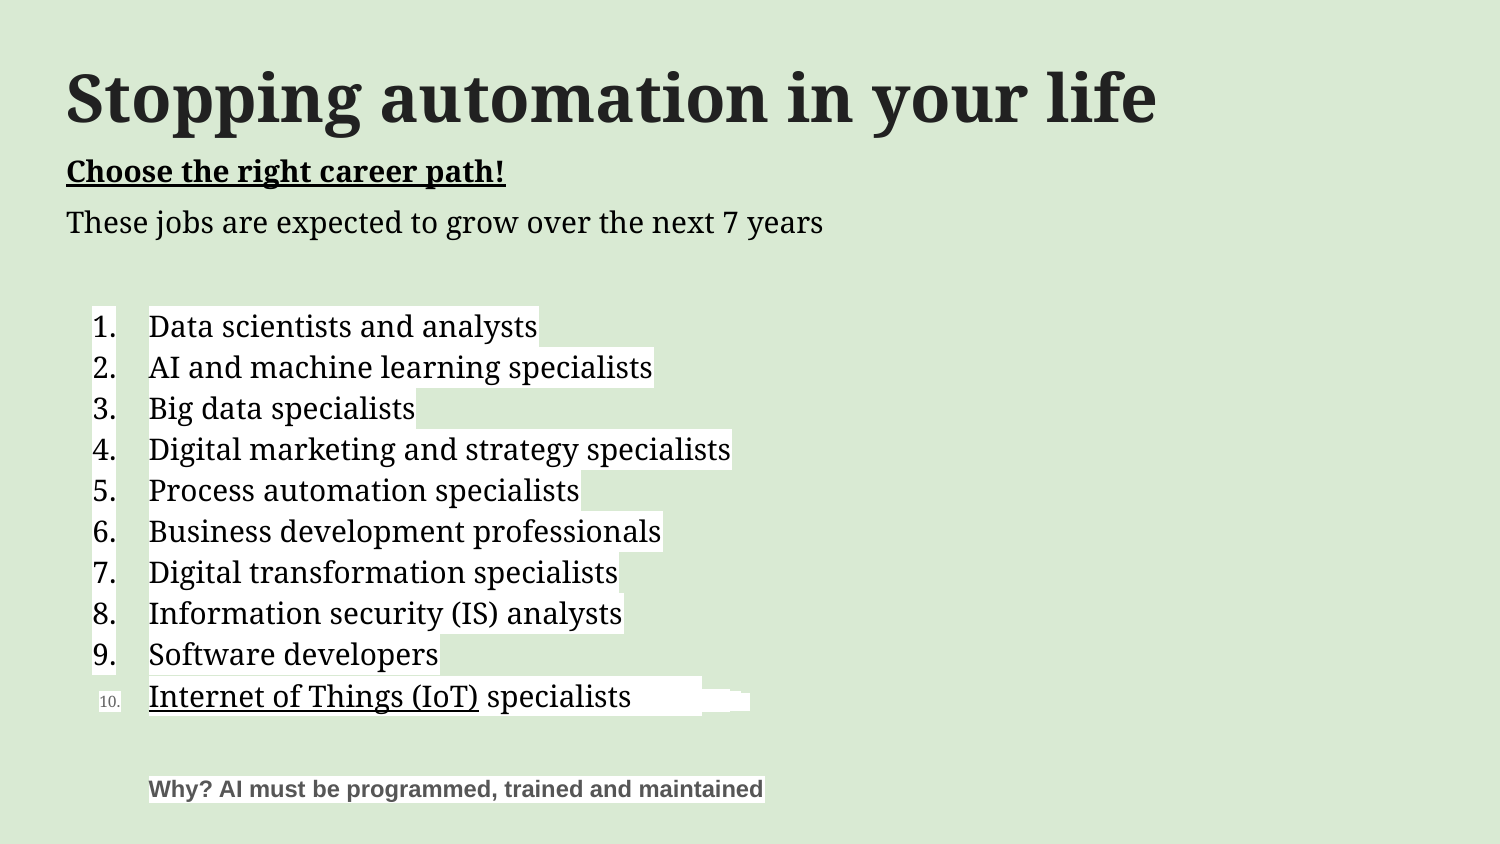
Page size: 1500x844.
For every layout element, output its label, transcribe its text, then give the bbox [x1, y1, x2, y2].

title Stopping automation in your life [51, 40, 1449, 131]
list Choose the right career path! These jobs are expected to grow over the next 7 years Data scientists and analysts AI and machine learning specialists Big data specialists Digital marketing and strategy specialists Process automation specialists Business development professionals Digital transformation specialists Information security (IS) analysts Software developers Internet of Things (IoT) specialists Why? AI must be programmed, trained and maintained [51, 131, 1449, 825]
